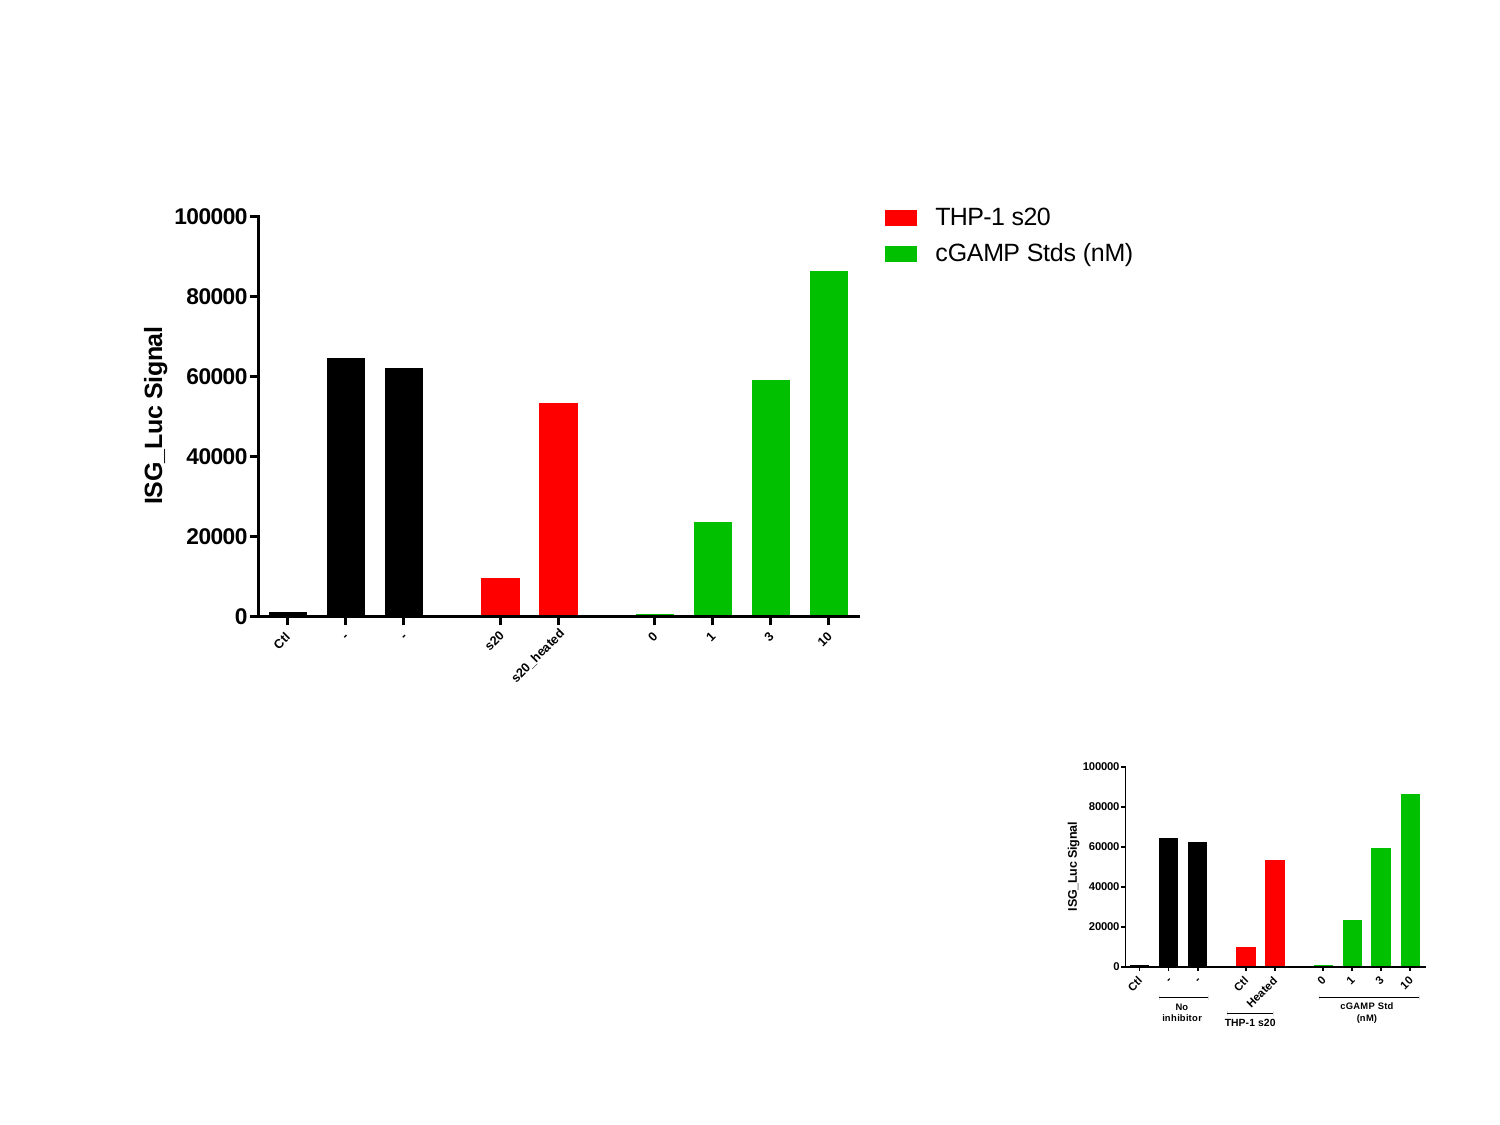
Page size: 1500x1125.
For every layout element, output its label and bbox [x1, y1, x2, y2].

text_box [1054, 746, 1433, 1040]
text_box [117, 174, 1155, 747]
